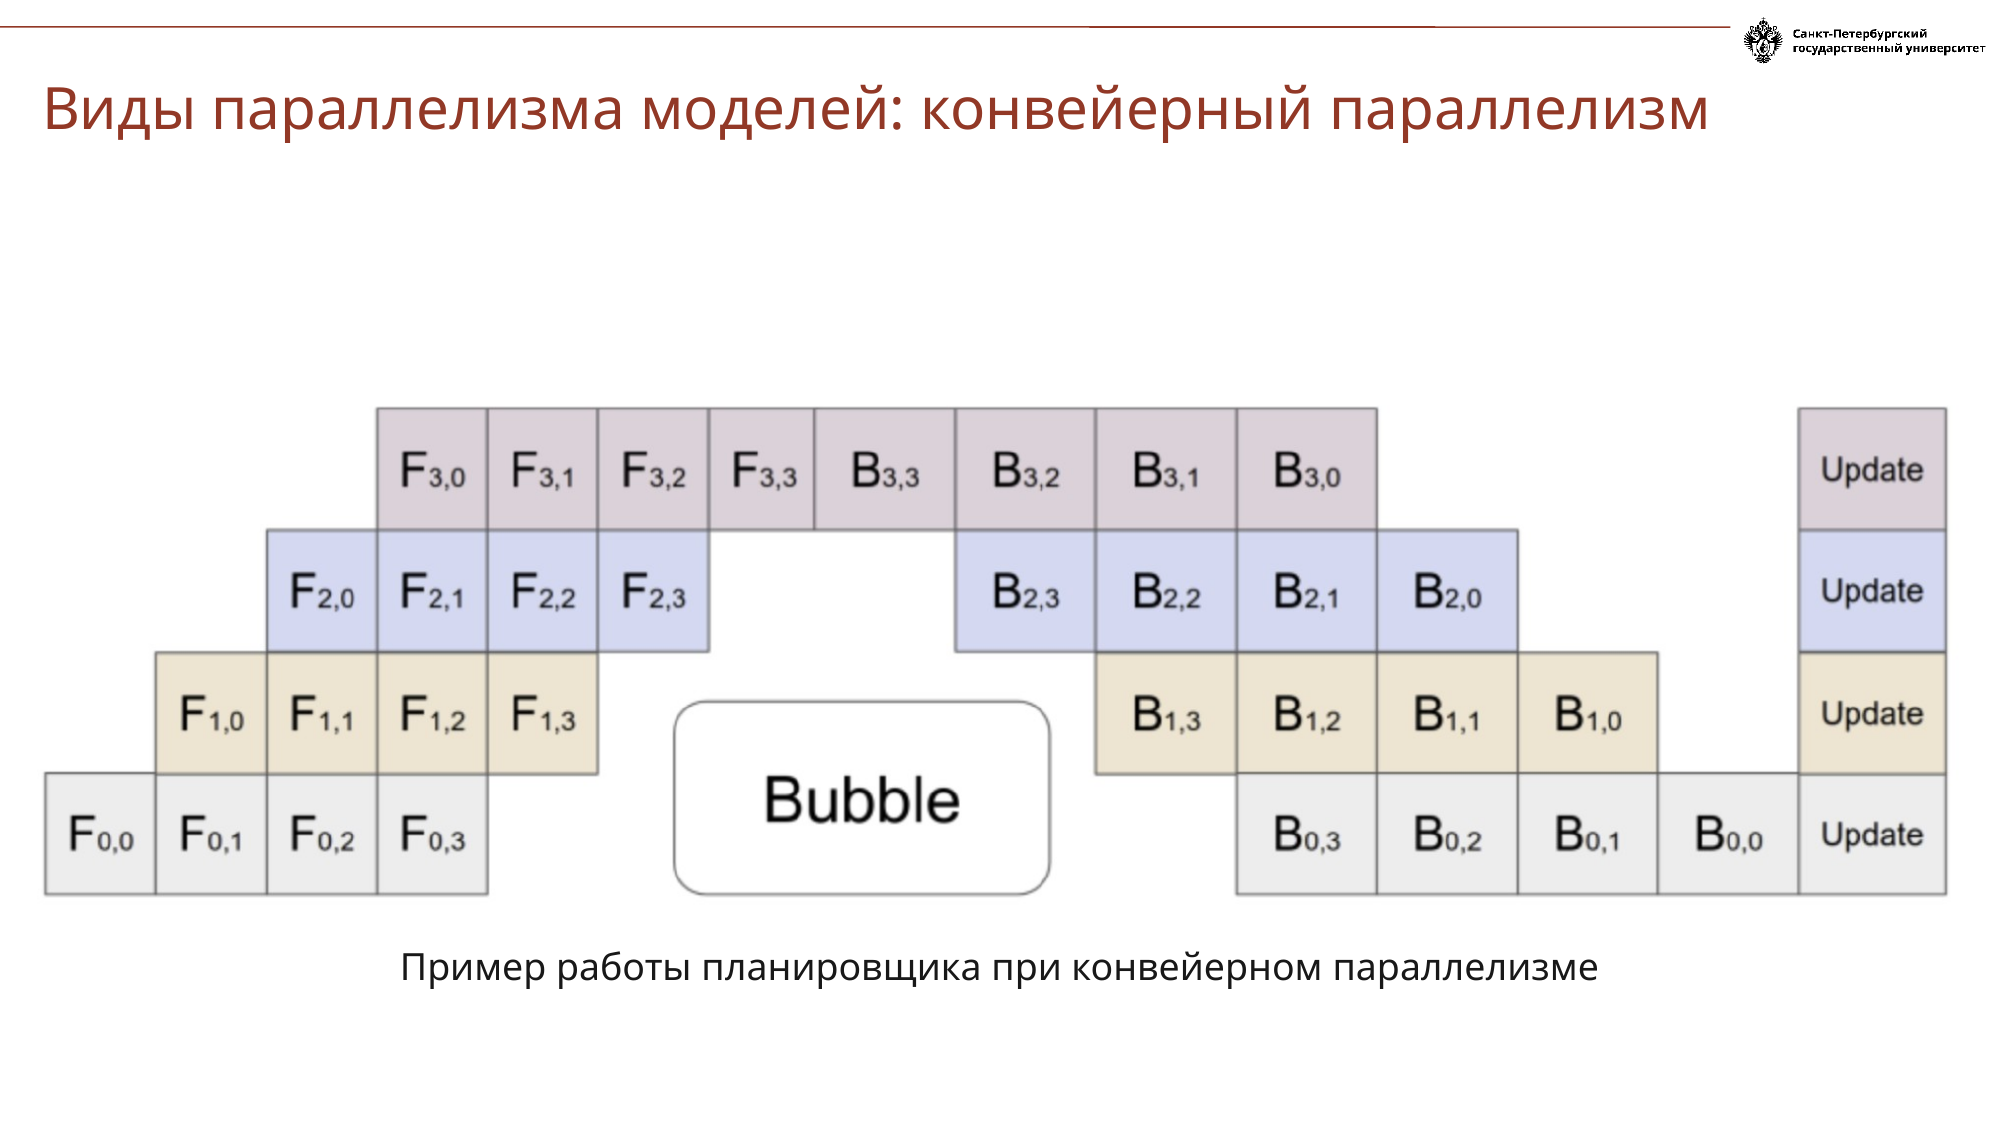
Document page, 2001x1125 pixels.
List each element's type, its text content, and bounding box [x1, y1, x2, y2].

title Виды параллелизма моделей: конвейерный параллелизм [27, 71, 1809, 163]
text_box Пример работы планировщика при конвейерном параллелизме [301, 935, 1699, 996]
picture [28, 367, 1973, 920]
picture [1696, 0, 2001, 131]
